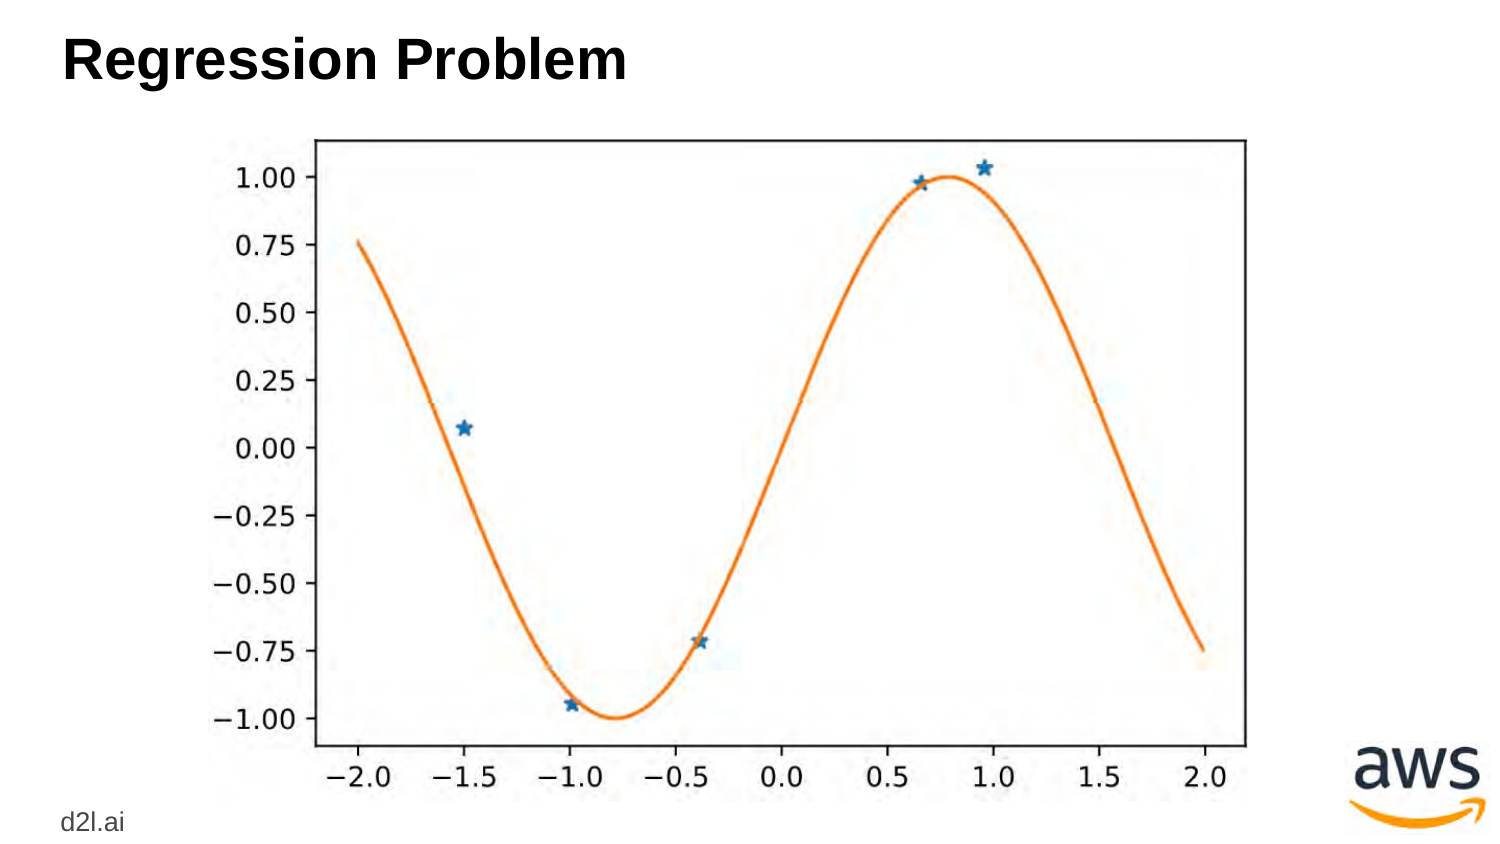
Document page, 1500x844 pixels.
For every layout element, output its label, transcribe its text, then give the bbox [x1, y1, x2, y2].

text_box d2l.ai [58, 802, 128, 837]
picture [1344, 741, 1491, 835]
title Regression Problem [60, 18, 632, 162]
text_box [208, 137, 1248, 802]
